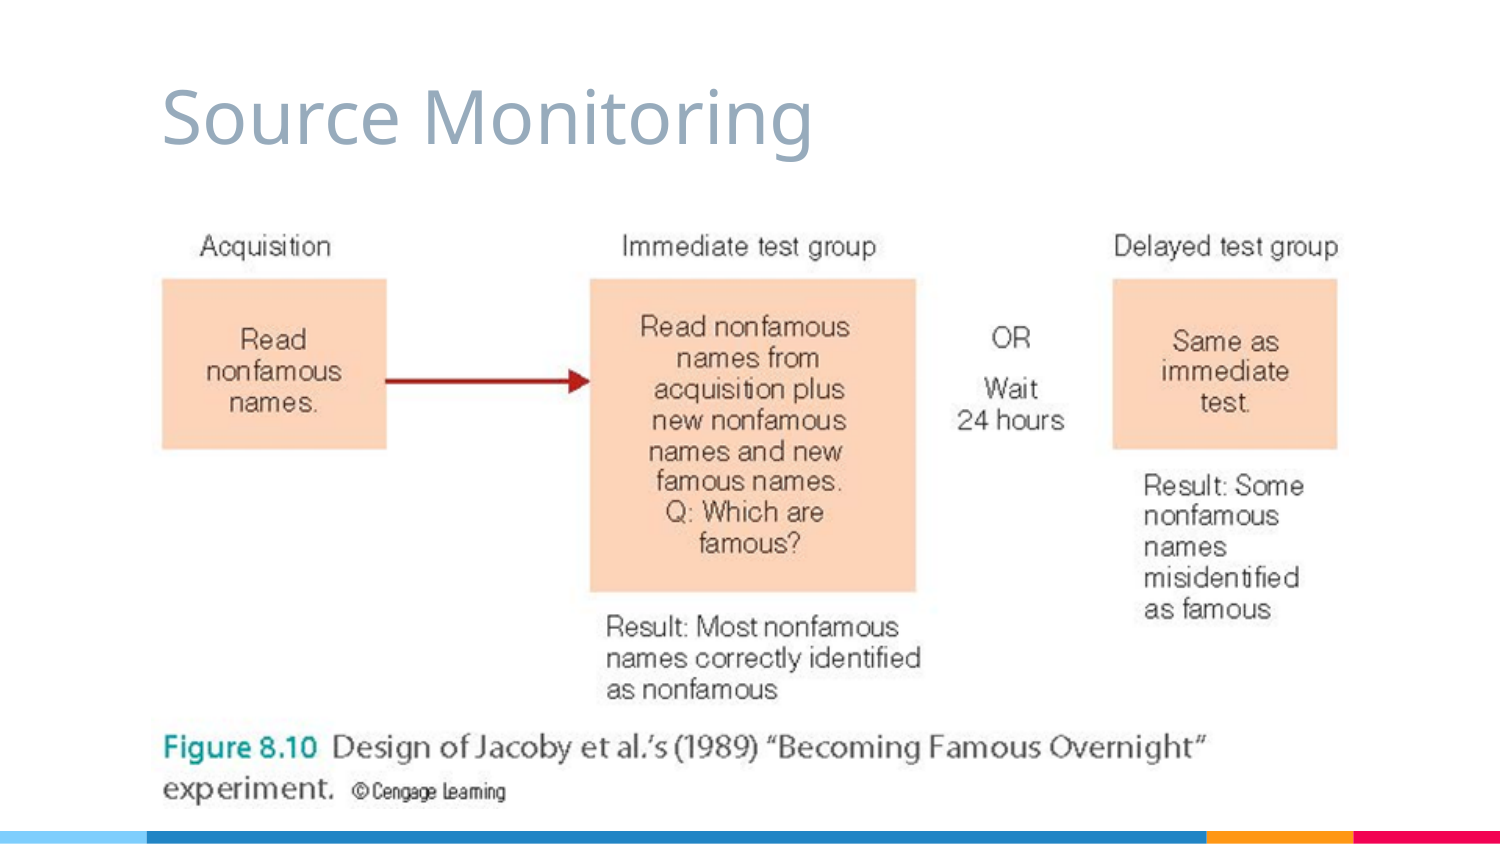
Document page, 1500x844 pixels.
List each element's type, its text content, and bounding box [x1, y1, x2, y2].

picture [151, 220, 1349, 809]
title Source Monitoring [146, 33, 1207, 175]
